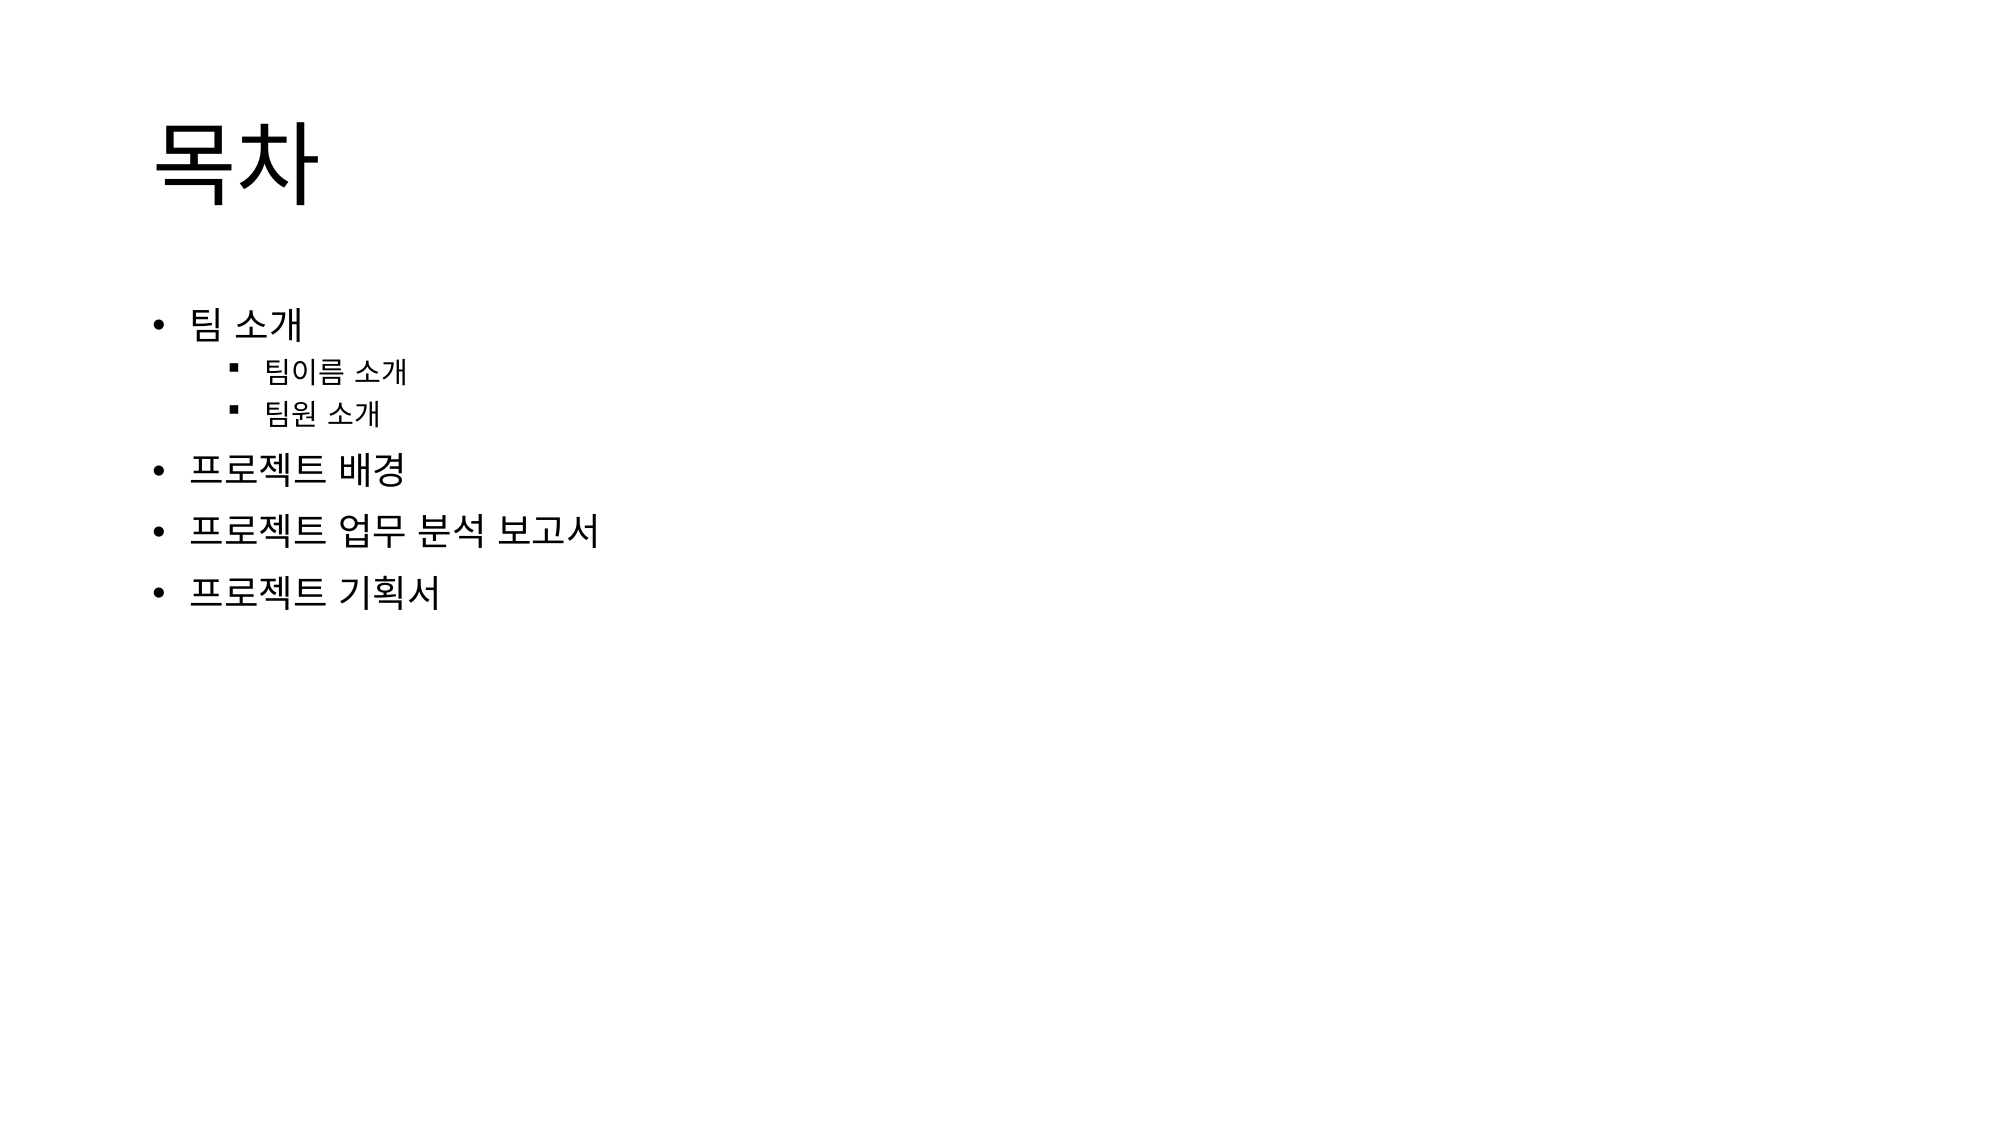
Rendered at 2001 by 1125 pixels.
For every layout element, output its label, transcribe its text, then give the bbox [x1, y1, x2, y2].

title 목차 [137, 59, 1863, 278]
list 팀 소개 팀이름 소개 팀원 소개 프로젝트 배경 프로젝트 업무 분석 보고서 프로젝트 기획서 [137, 299, 1863, 1014]
